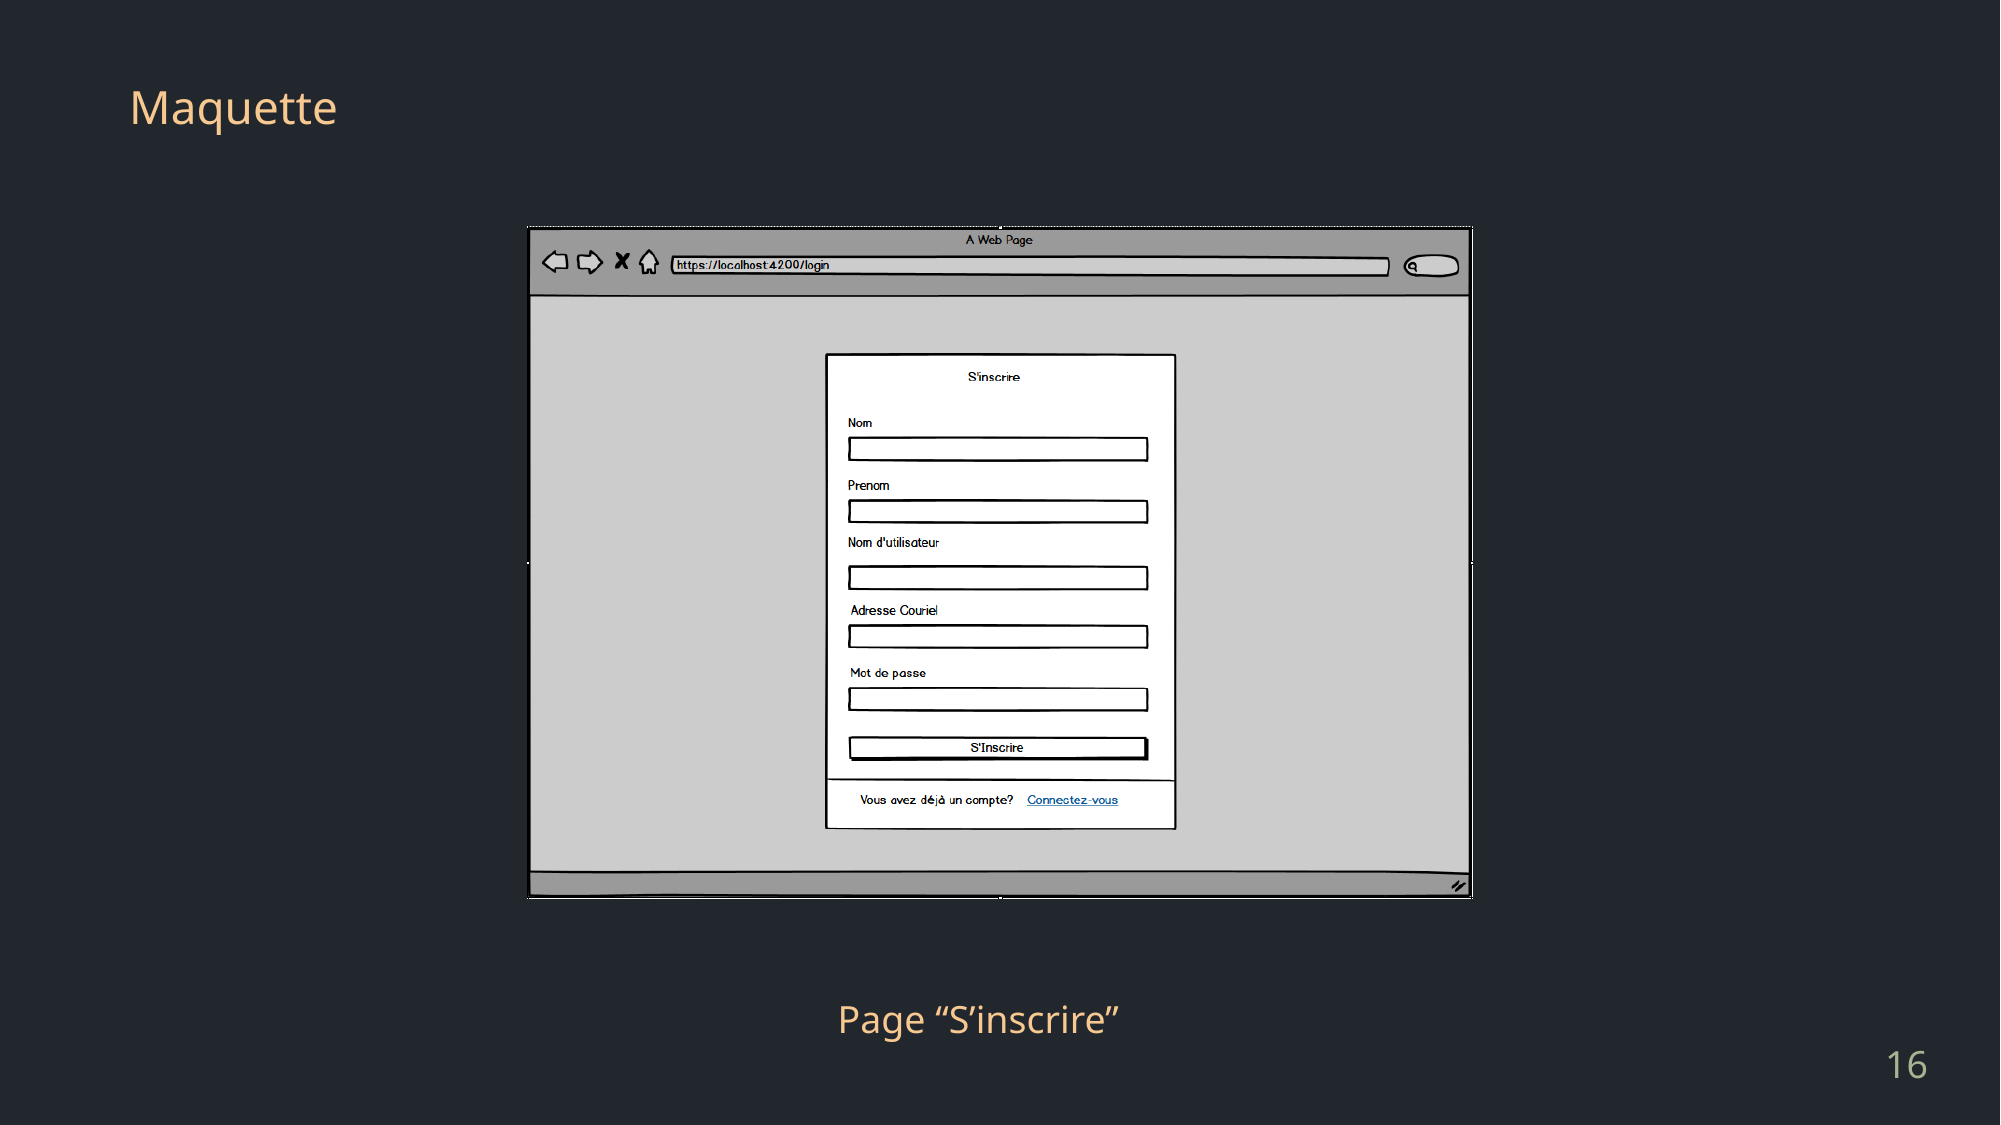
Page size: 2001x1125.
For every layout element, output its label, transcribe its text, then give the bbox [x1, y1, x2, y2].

picture [527, 225, 1473, 900]
text_box Page “S’inscrire” [822, 989, 1210, 1049]
title Maquette [114, 77, 1808, 143]
text_box 16 [56, 1033, 1944, 1094]
